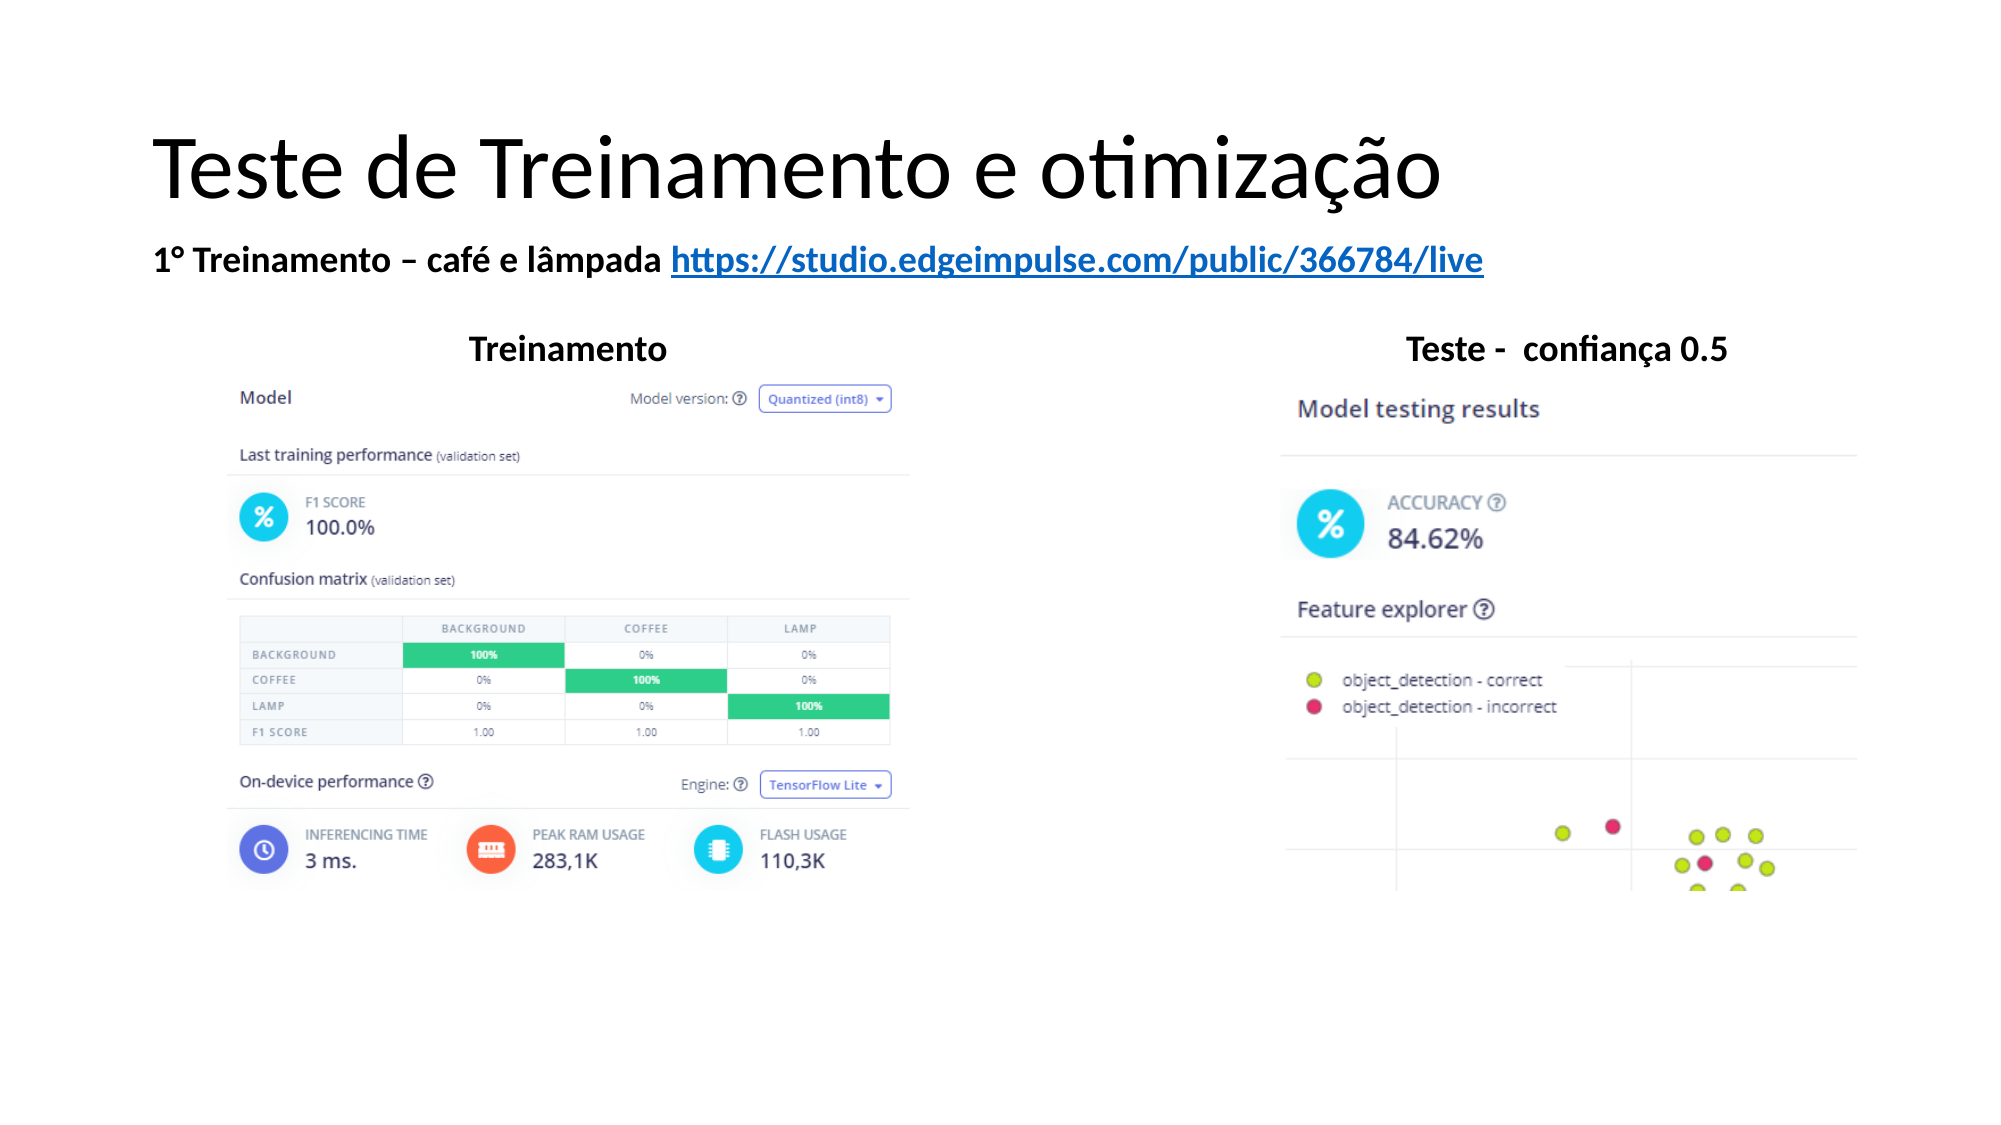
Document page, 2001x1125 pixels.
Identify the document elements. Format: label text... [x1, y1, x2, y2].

text_box Treinamento [453, 316, 684, 371]
title Teste de Treinamento e otimização [137, 59, 1863, 278]
text_box Teste - confiança 0.5 [1391, 316, 1747, 375]
picture [227, 372, 911, 891]
text_box 1° Treinamento – café e lâmpada https://studio.edgeimpulse.com/public/366784/live [137, 227, 1511, 333]
picture [1280, 376, 1858, 892]
